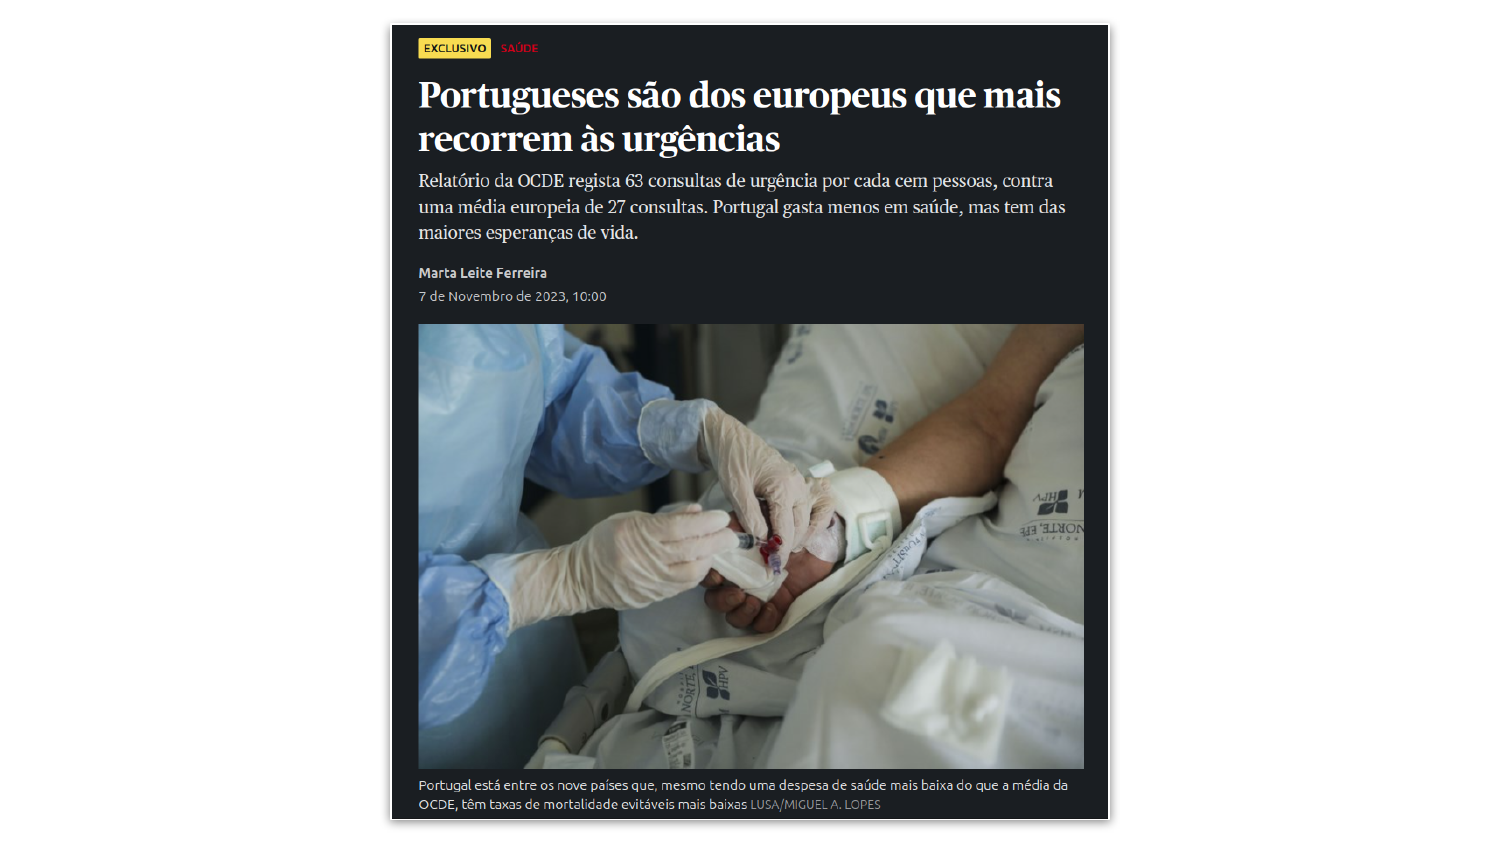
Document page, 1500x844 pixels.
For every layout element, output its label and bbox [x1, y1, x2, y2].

picture [391, 24, 1109, 819]
text_box [0, 8, 522, 197]
